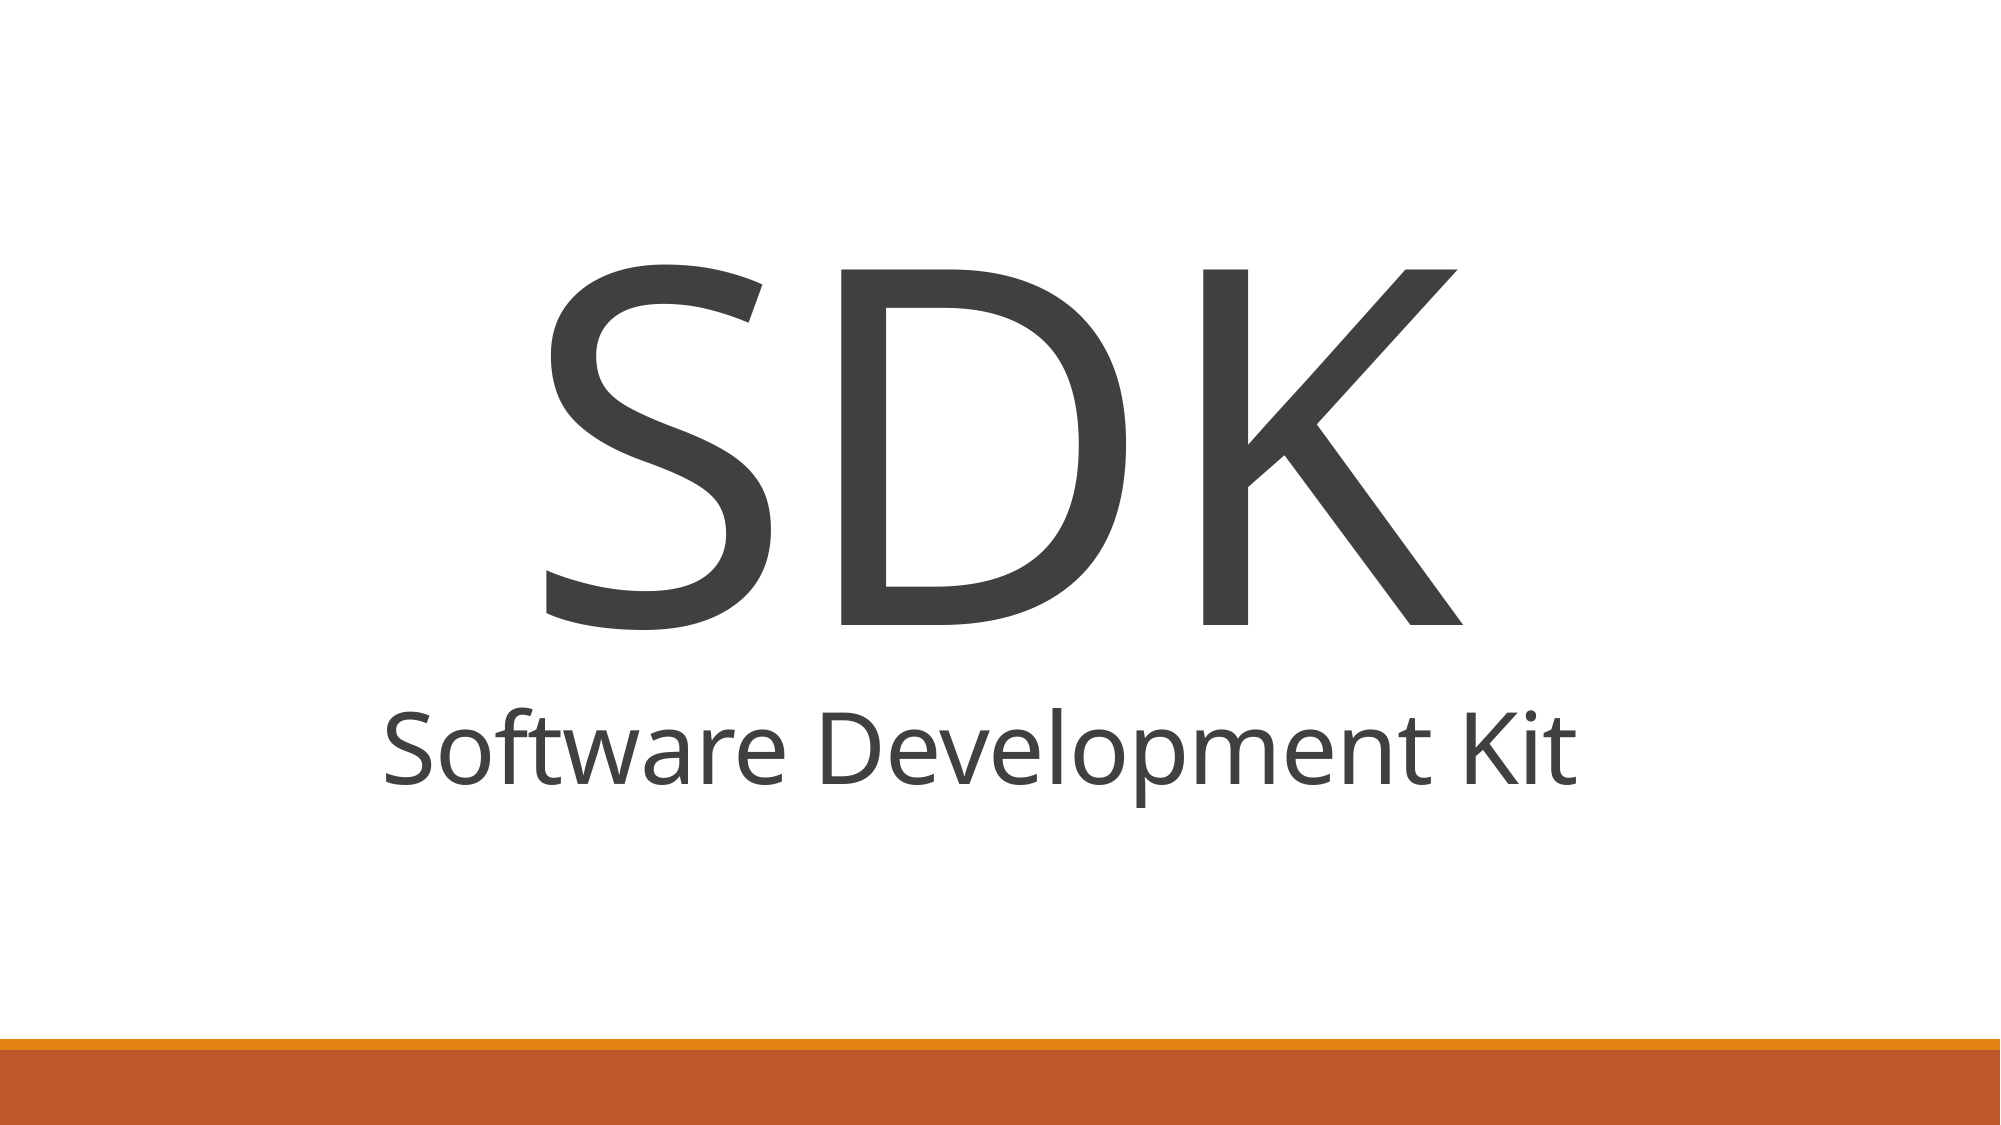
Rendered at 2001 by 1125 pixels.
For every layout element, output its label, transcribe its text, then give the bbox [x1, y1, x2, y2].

title Software Development Kit [20, 688, 1955, 813]
text_box SDK [0, 288, 2000, 735]
